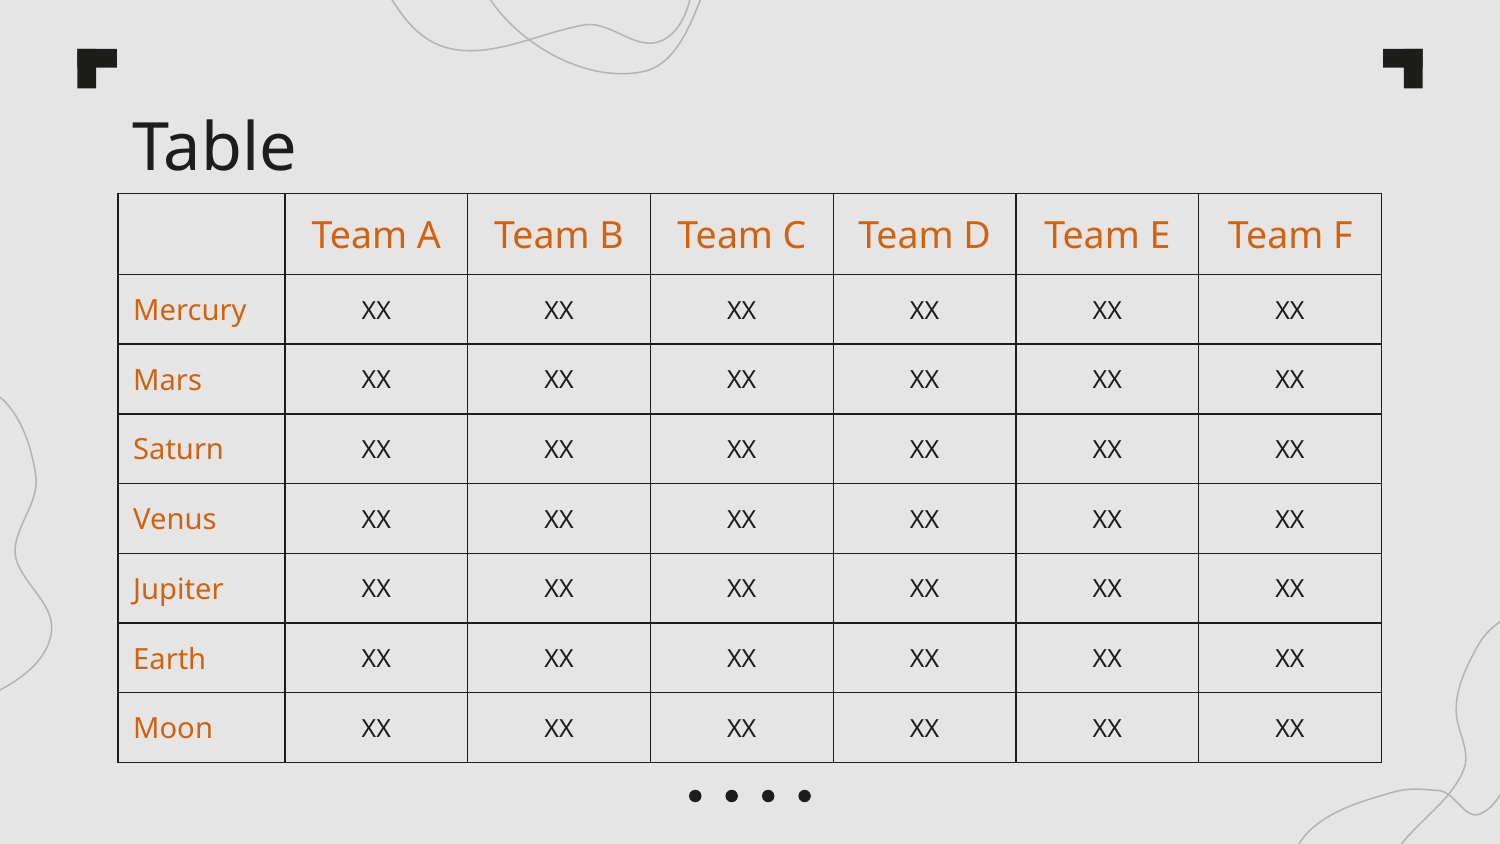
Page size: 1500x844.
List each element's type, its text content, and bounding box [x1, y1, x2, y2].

table_cell XX [651, 554, 833, 622]
table_cell XX [651, 624, 833, 692]
table_cell Jupiter [119, 554, 284, 622]
table_cell XX [1199, 693, 1381, 762]
table_cell Moon [119, 693, 284, 762]
table_cell XX [1199, 275, 1381, 343]
table_cell XX [468, 484, 650, 553]
table_cell XX [1017, 415, 1198, 483]
table_header [119, 194, 284, 274]
table_cell XX [651, 693, 833, 762]
table_cell XX [1017, 345, 1198, 413]
table_cell Venus [119, 484, 284, 553]
table_cell XX [651, 484, 833, 553]
table_header Team A [286, 194, 467, 274]
table_cell Mars [119, 345, 284, 413]
table_cell XX [1017, 275, 1198, 343]
table_cell XX [468, 624, 650, 692]
table_header Team F [1199, 194, 1381, 274]
table_cell XX [286, 275, 467, 343]
table_cell XX [651, 275, 833, 343]
table_cell XX [834, 554, 1015, 622]
table_cell XX [834, 415, 1015, 483]
table_cell XX [468, 554, 650, 622]
table_cell XX [834, 693, 1015, 762]
table_cell XX [1199, 415, 1381, 483]
table_cell XX [651, 345, 833, 413]
table_header Team C [651, 194, 833, 274]
table_cell XX [834, 275, 1015, 343]
table_cell Saturn [119, 415, 284, 483]
table_cell XX [286, 484, 467, 553]
table_cell XX [286, 554, 467, 622]
table_cell XX [1199, 554, 1381, 622]
table_cell XX [286, 345, 467, 413]
table_cell XX [1199, 345, 1381, 413]
table_header Team B [468, 194, 650, 274]
table_cell XX [286, 693, 467, 762]
table_cell XX [468, 693, 650, 762]
table_cell Mercury [119, 275, 284, 343]
table_cell XX [1199, 484, 1381, 553]
table_cell XX [1017, 554, 1198, 622]
table_cell XX [834, 345, 1015, 413]
table_cell XX [468, 275, 650, 343]
table_cell XX [1199, 624, 1381, 692]
table_header Team D [834, 194, 1015, 274]
table_cell XX [286, 624, 467, 692]
table_cell Earth [119, 624, 284, 692]
table_cell XX [1017, 624, 1198, 692]
title Table [116, 88, 1383, 183]
table_cell XX [834, 624, 1015, 692]
table_header Team E [1017, 194, 1198, 274]
table_cell XX [468, 415, 650, 483]
table_cell XX [651, 415, 833, 483]
table_cell XX [1017, 693, 1198, 762]
table_cell XX [286, 415, 467, 483]
table_cell XX [468, 345, 650, 413]
table_cell XX [834, 484, 1015, 553]
table_cell XX [1017, 484, 1198, 553]
